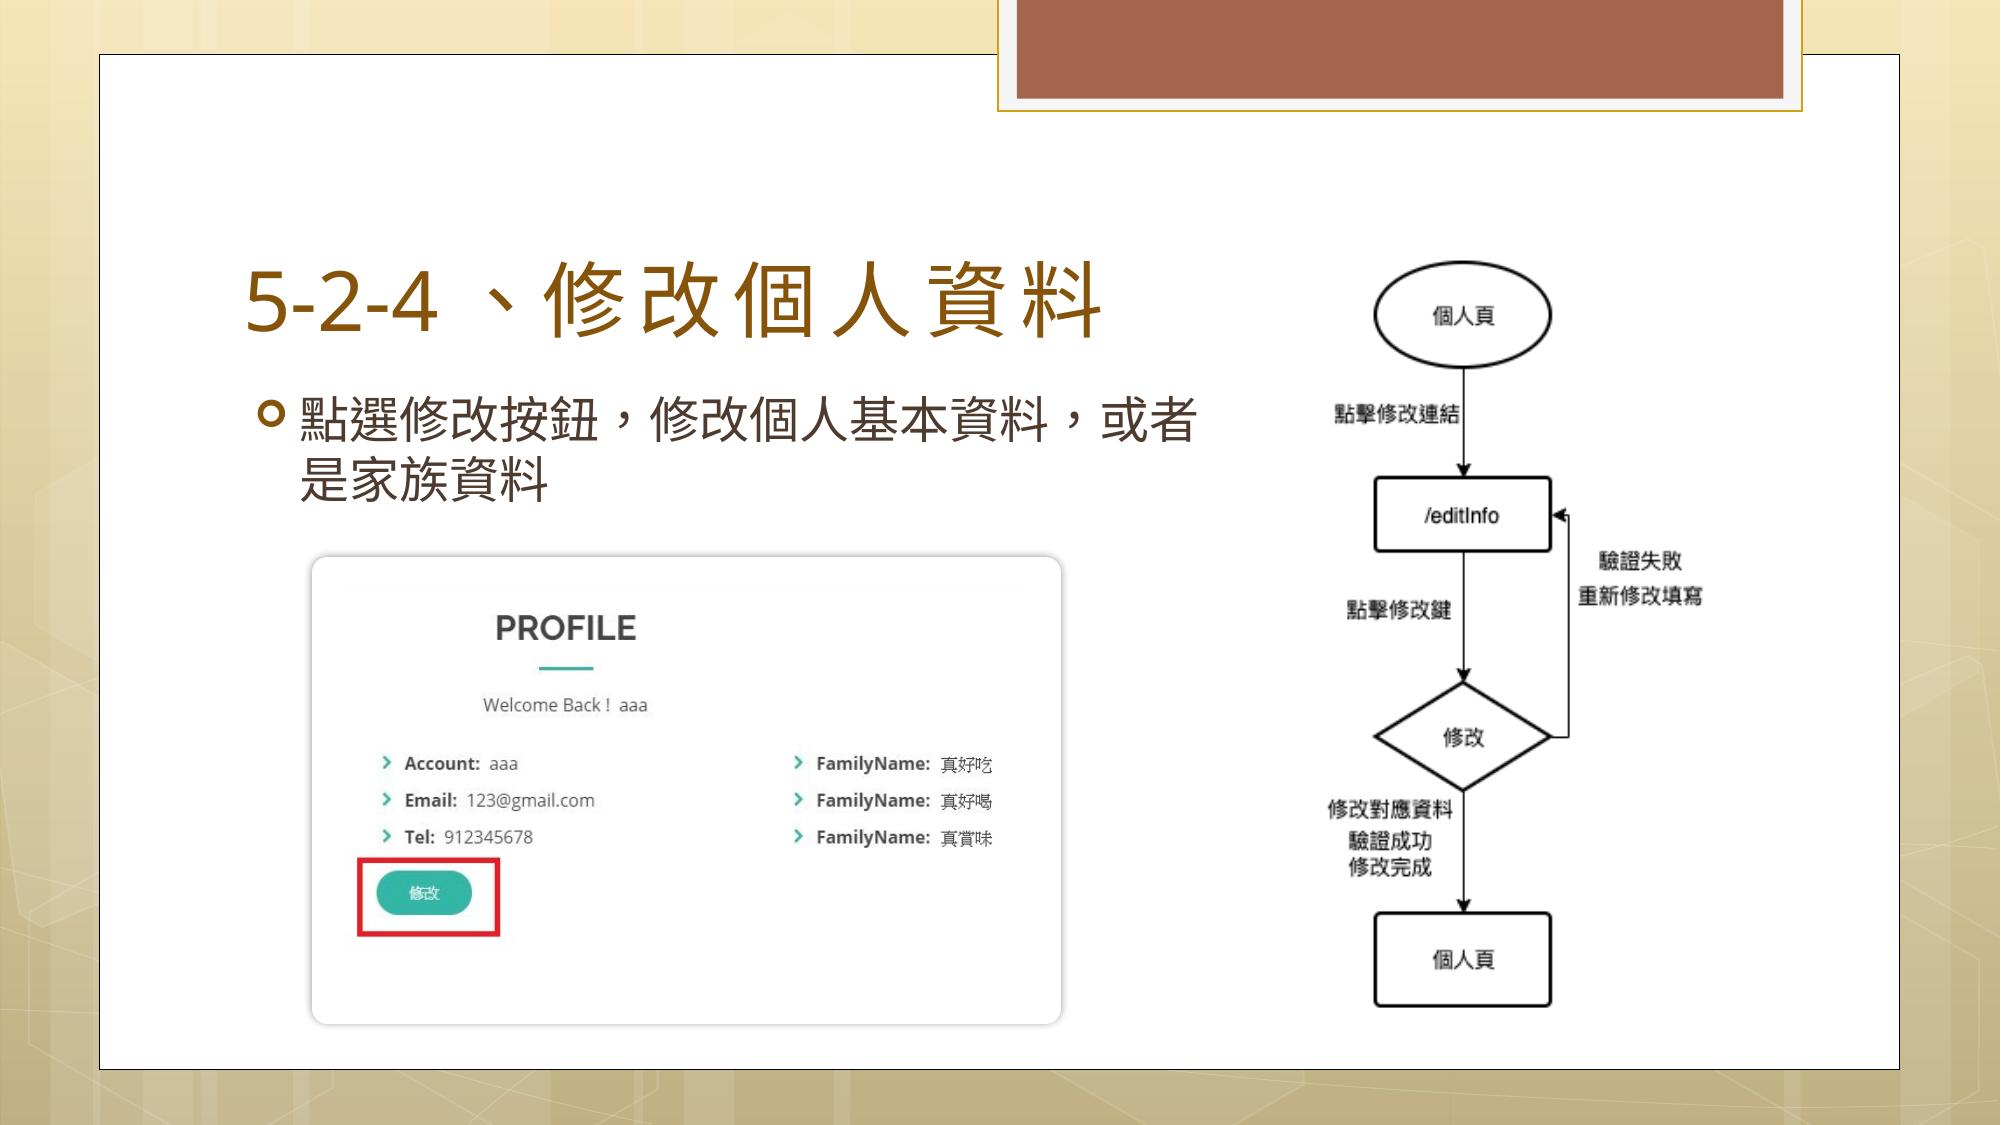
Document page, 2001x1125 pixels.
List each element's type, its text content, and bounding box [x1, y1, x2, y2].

picture [1290, 219, 1745, 1043]
picture [342, 587, 1030, 993]
title 5-2-4、修改個人資料 [228, 168, 1765, 357]
list 點選修改按鈕，修改個人基本資料，或者是家族資料 [228, 381, 1217, 957]
